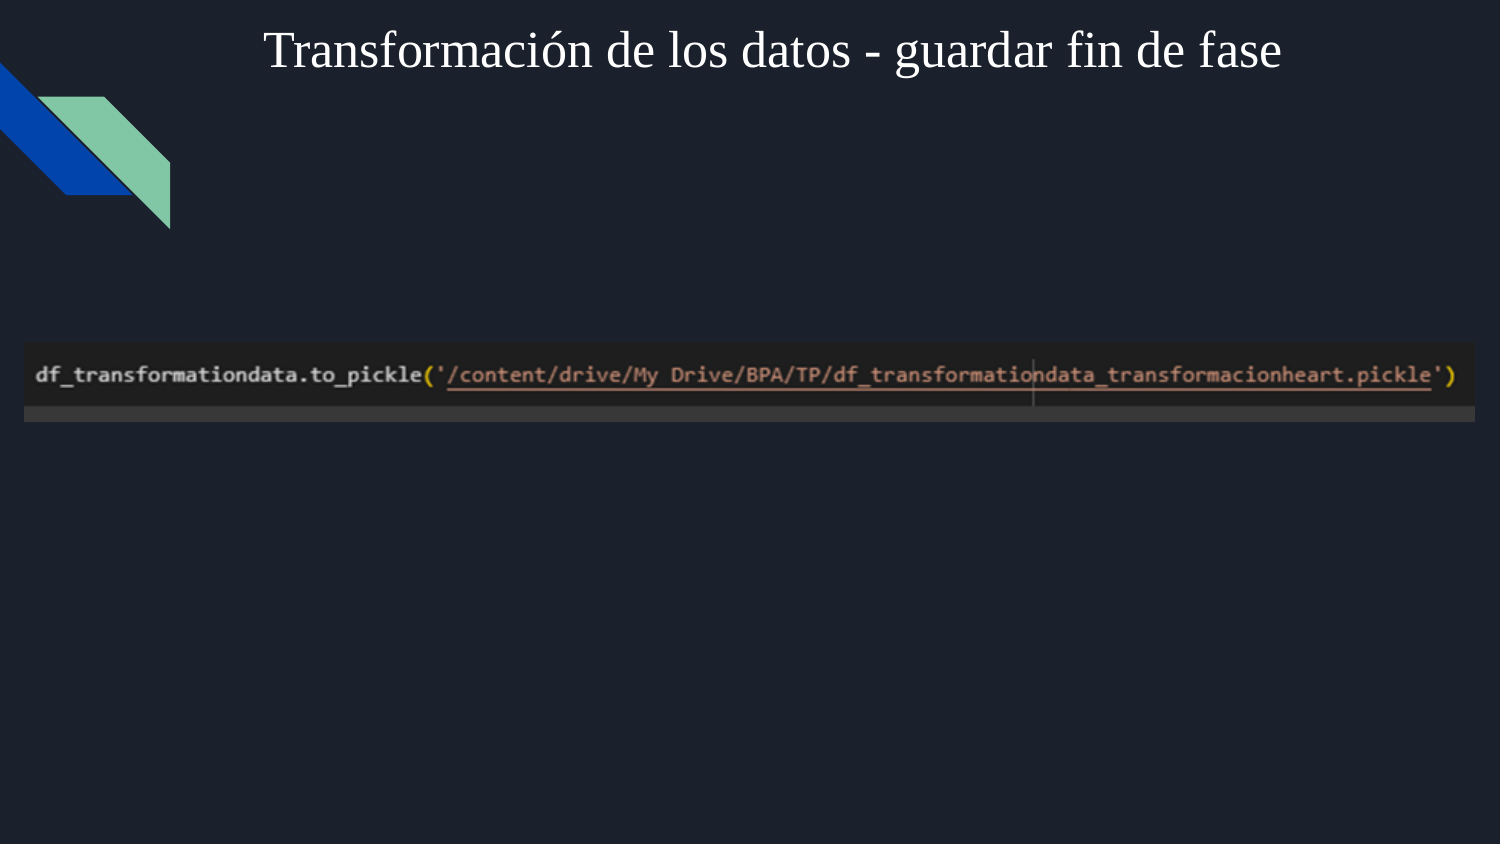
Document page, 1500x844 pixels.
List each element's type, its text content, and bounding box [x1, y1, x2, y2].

picture [24, 342, 1476, 423]
title Transformación de los datos - guardar fin de fase [46, 0, 1500, 105]
